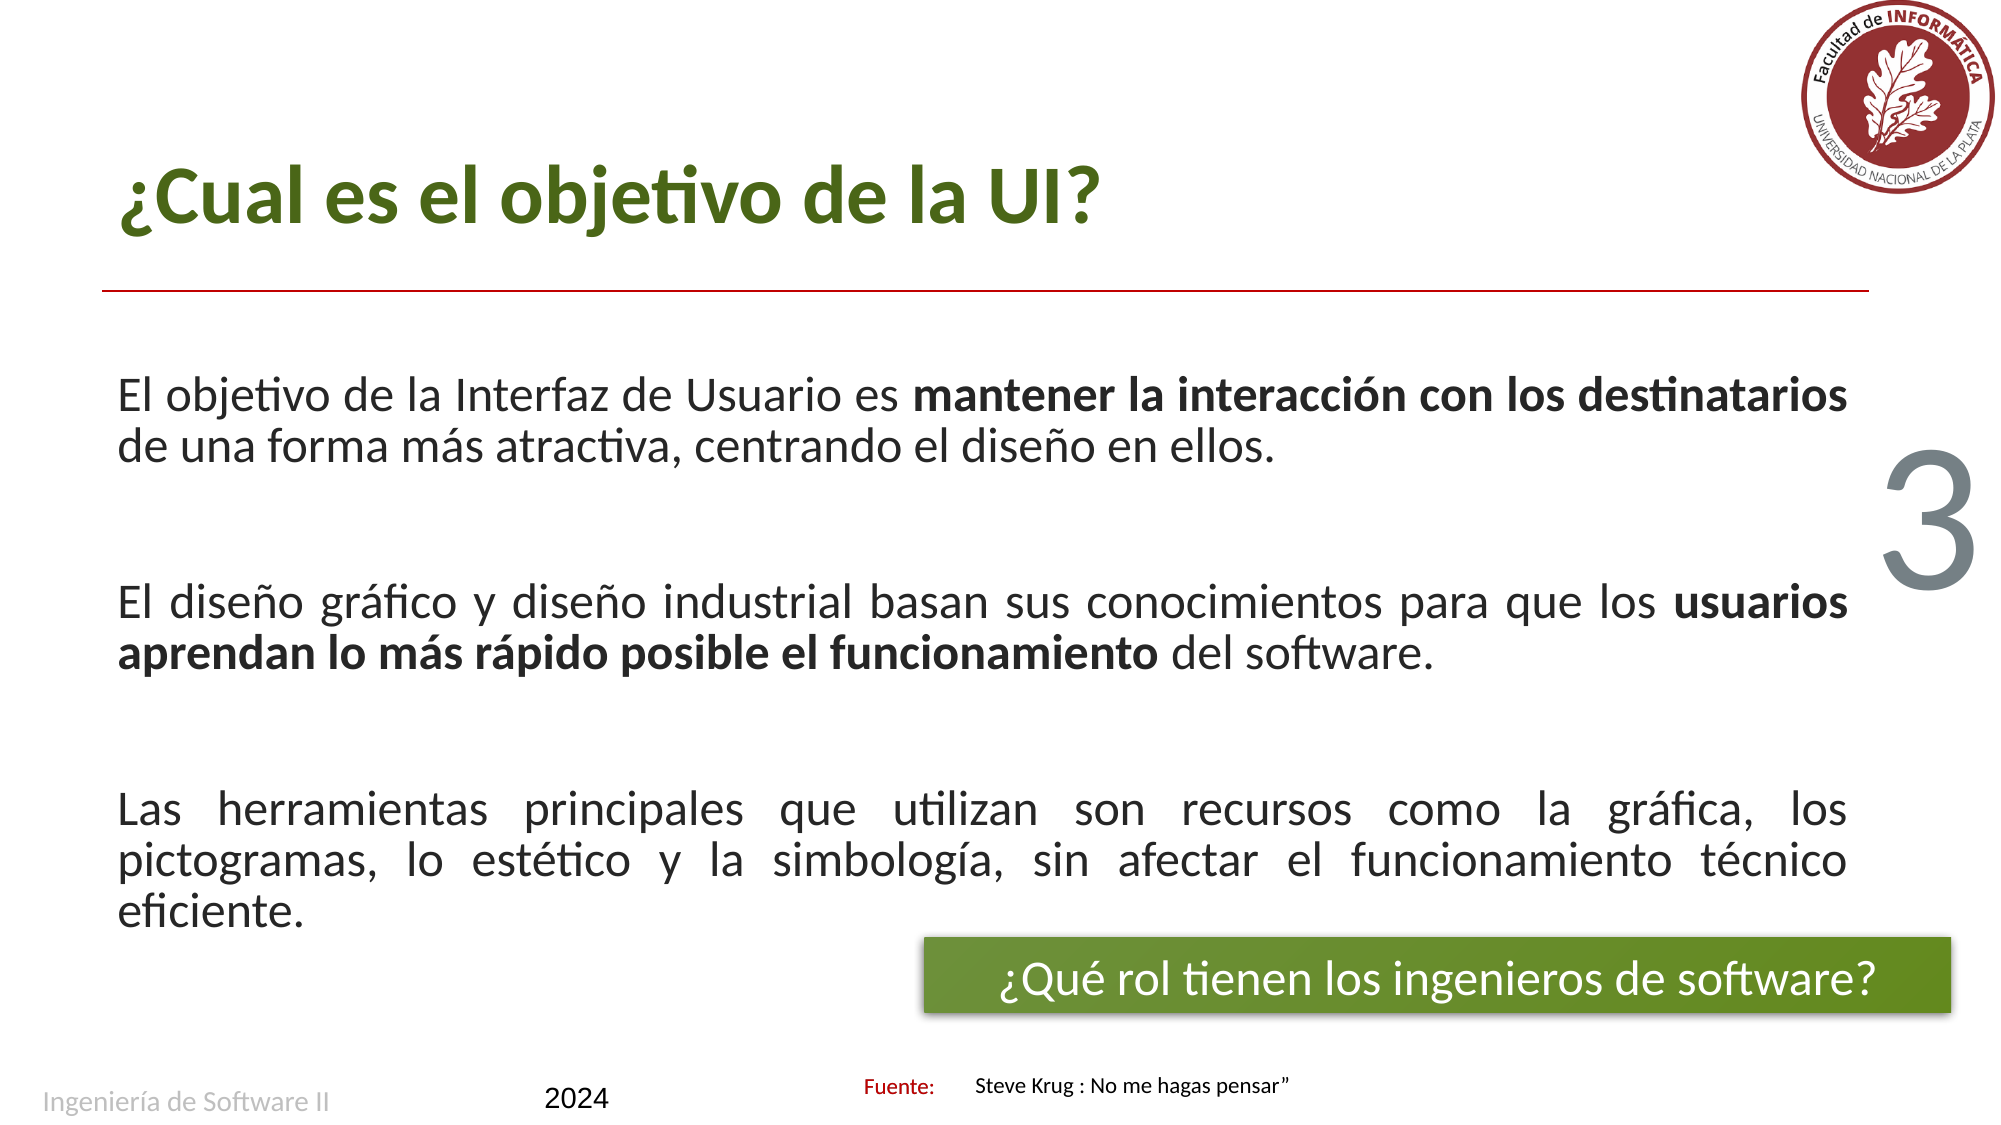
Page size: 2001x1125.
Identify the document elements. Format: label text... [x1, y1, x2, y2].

footer Ingeniería de Software II [27, 1075, 382, 1111]
title ¿Cual es el objetivo de la UI? [102, 105, 1747, 291]
slide_number 3 [1864, 467, 1998, 640]
text_box ¿Qué rol tienen los ingenieros de software? [924, 937, 1952, 1013]
list El objetivo de la Interfaz de Usuario es mantener la interacción con los destinatarios de una forma más atractiva, centrando el diseño en ellos. El diseño gráfico y diseño industrial basan sus conocimientos para que los usuarios aprendan lo más rápido posible el funcionamiento del software. Las herramientas principales que utilizan son recursos como la gráfica, los pictogramas, lo estético y la simbología, sin afectar el funcionamiento técnico eficiente. [102, 312, 1864, 1047]
list Steve Krug : No me hagas pensar” [960, 1067, 1316, 1118]
picture [1801, 0, 2000, 195]
